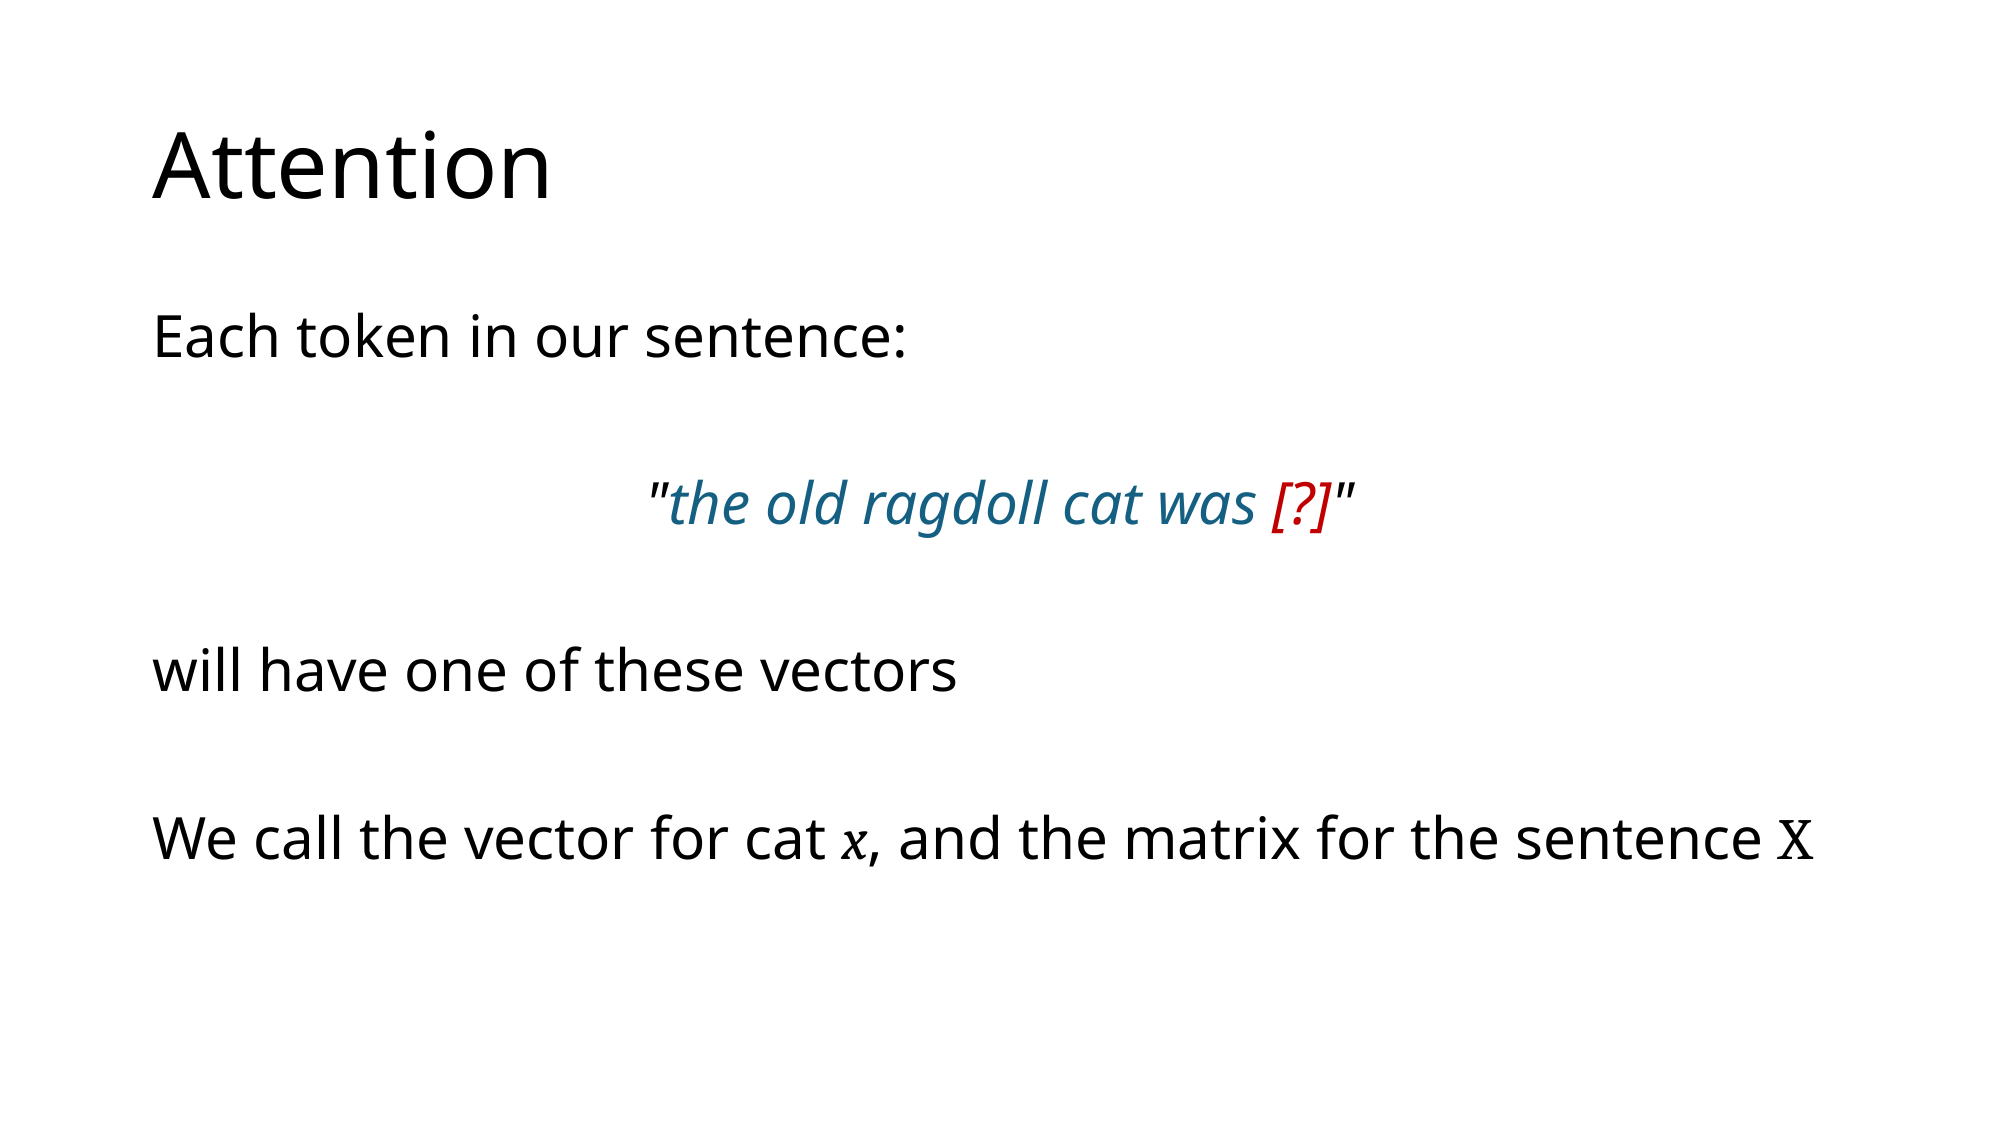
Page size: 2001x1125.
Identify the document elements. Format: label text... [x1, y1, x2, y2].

title Attention [137, 59, 1863, 278]
list Each token in our sentence: "the old ragdoll cat was [?]" will have one of these vectors We call the vector for cat x, and the matrix for the sentence X → [137, 299, 1863, 1014]
